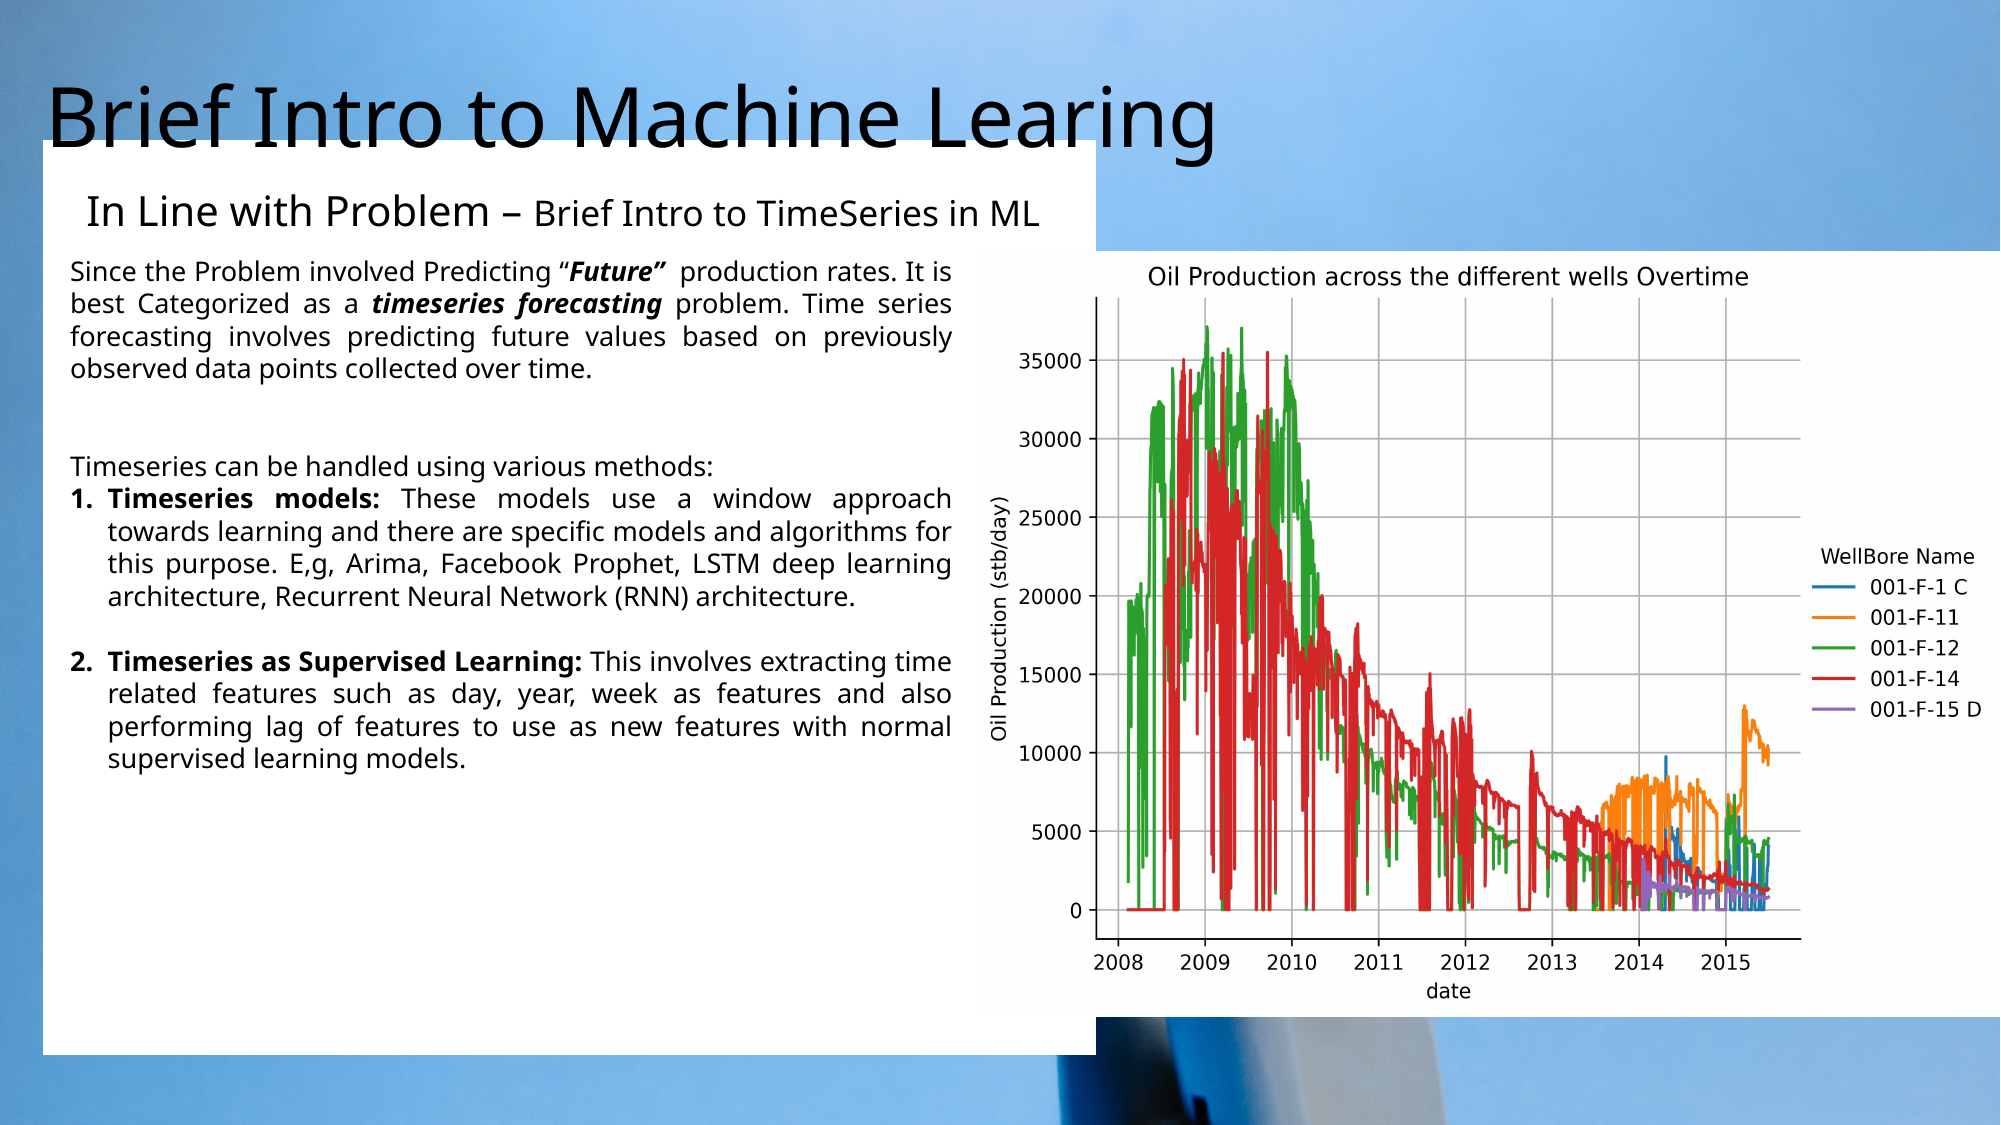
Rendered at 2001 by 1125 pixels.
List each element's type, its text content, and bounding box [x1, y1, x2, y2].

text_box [45, 142, 1093, 1053]
text_box [0, 0, 2000, 1125]
text_box Brief Intro to Machine Learing [45, 5, 1286, 165]
picture [976, 251, 2000, 1017]
